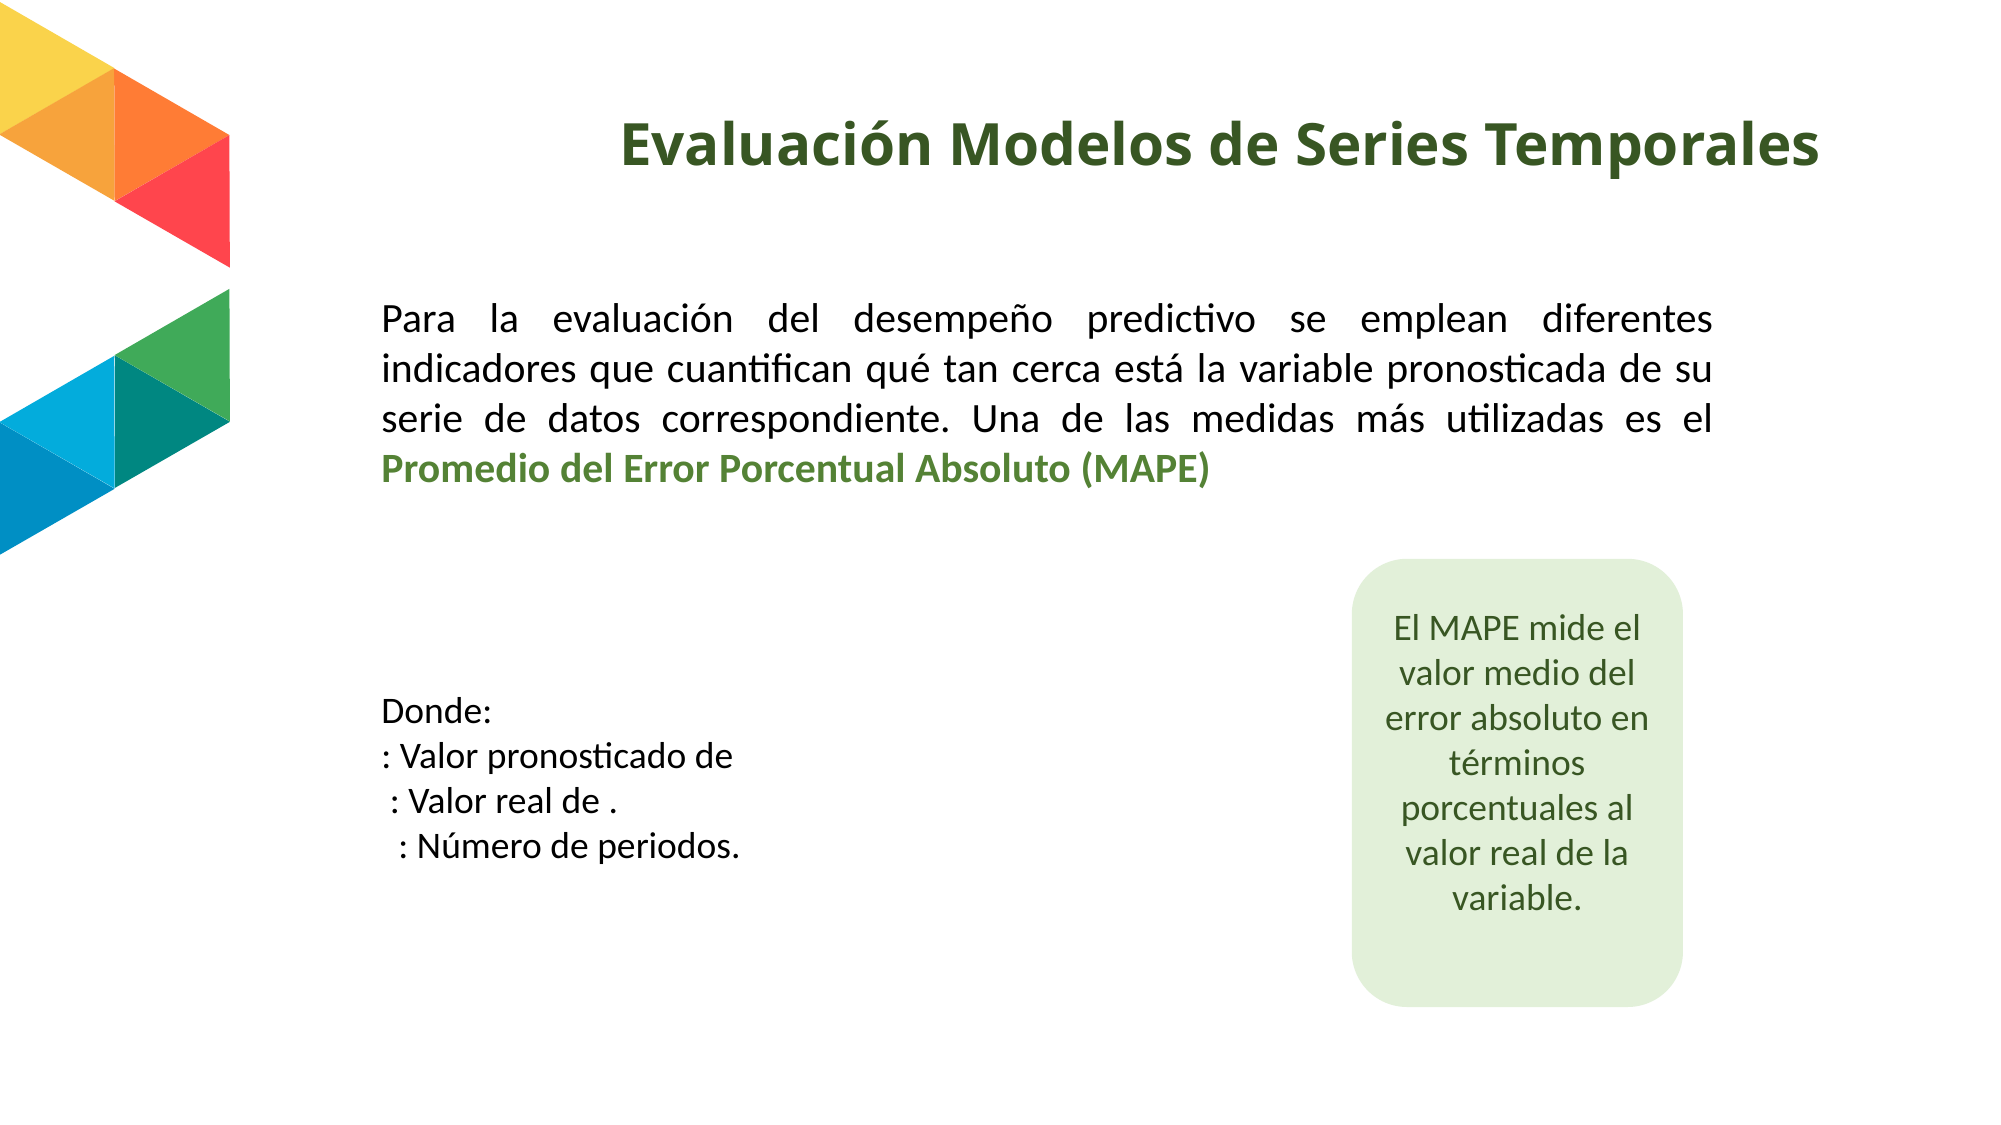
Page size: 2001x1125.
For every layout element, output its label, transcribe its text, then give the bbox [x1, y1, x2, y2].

title Evaluación Modelos de Series Temporales [402, 108, 1836, 206]
text_box El MAPE mide el valor medio del error absoluto en términos porcentuales al valor real de la variable. [1350, 557, 1684, 1009]
text_box [402, 211, 1836, 356]
